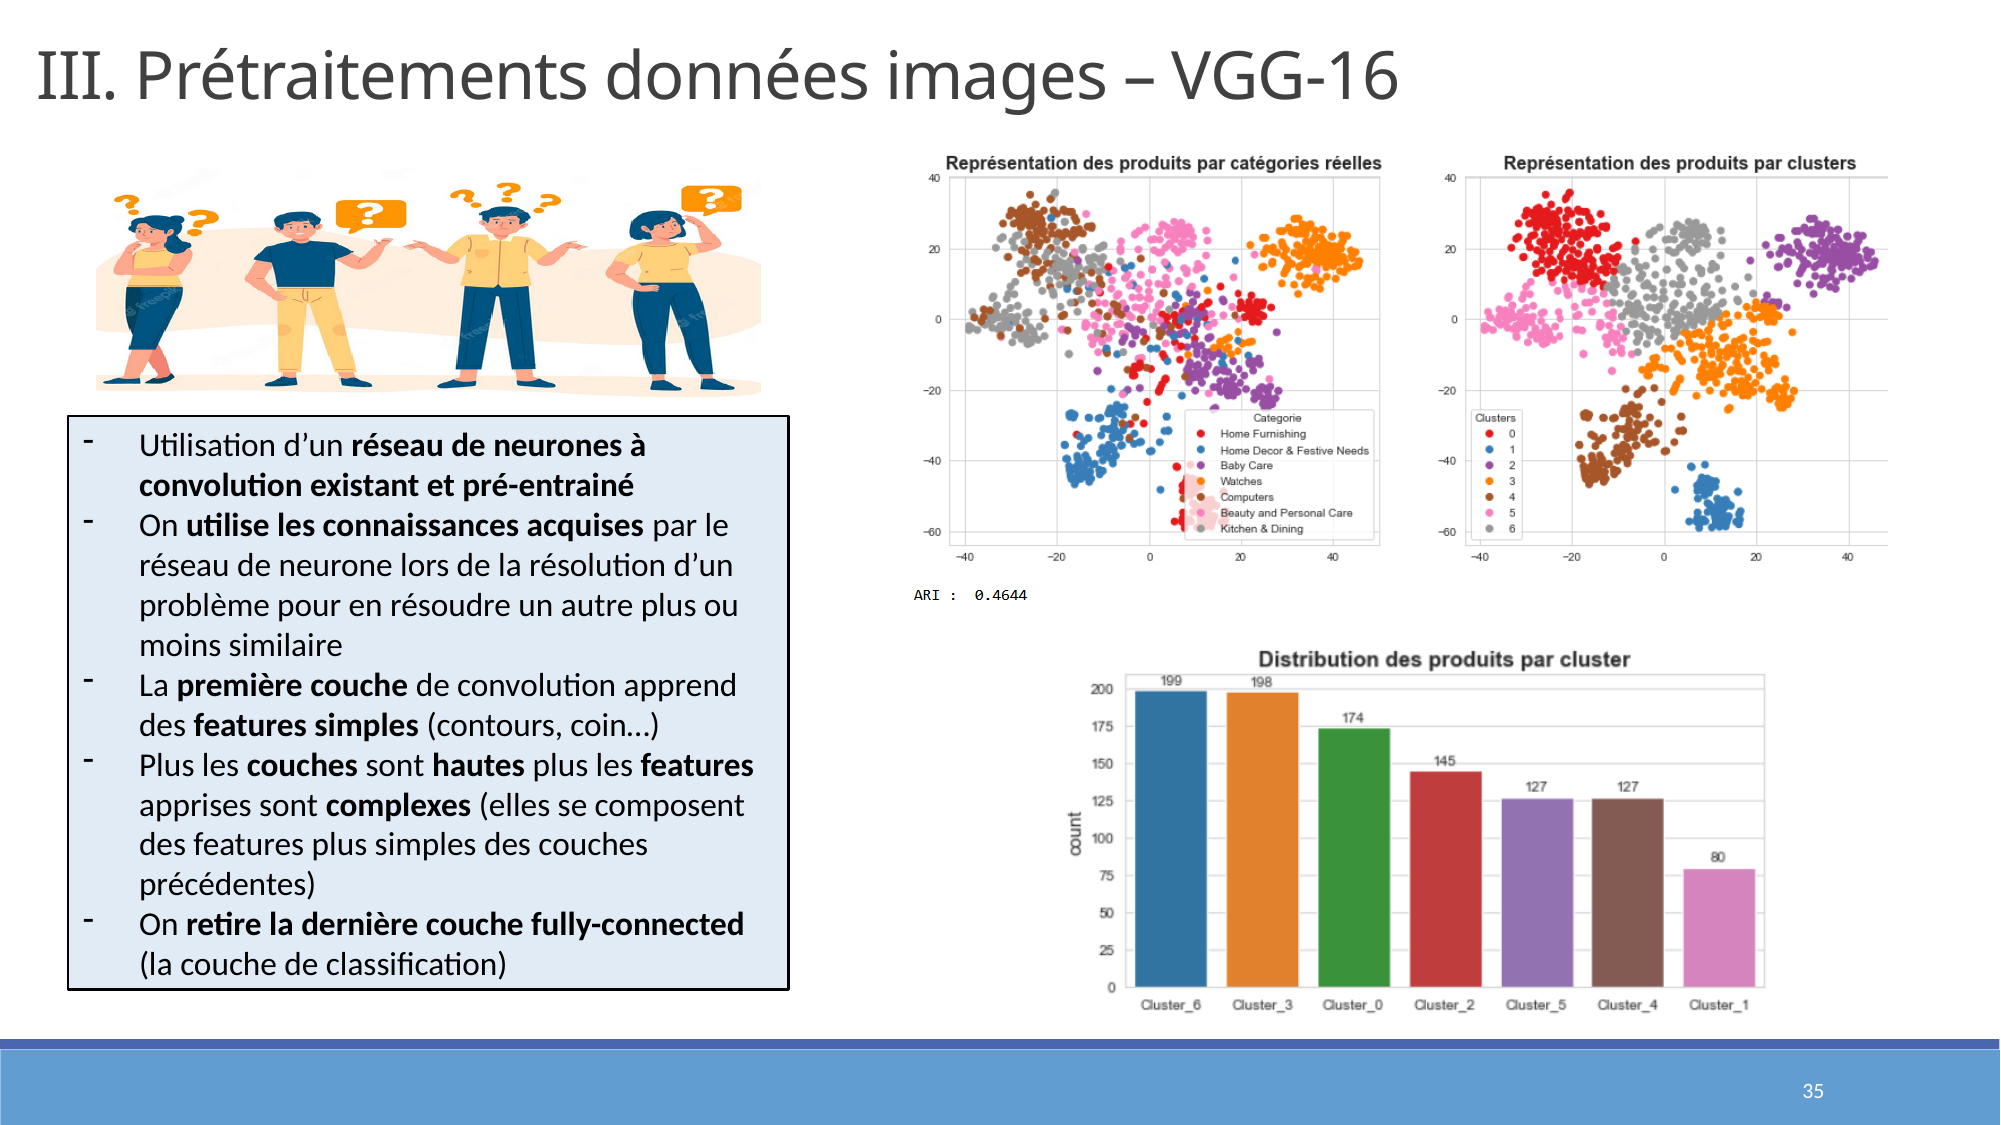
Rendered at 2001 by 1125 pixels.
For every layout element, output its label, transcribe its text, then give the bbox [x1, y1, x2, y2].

text_box Utilisation d’un réseau de neurones à convolution existant et pré-entrainé On utilise les connaissances acquises par le réseau de neurone lors de la résolution d’un problème pour en résoudre un autre plus ou moins similaire La première couche de convolution apprend des features simples (contours, coin…) Plus les couches sont hautes plus les features apprises sont complexes (elles se composent des features plus simples des couches précédentes) On retire la dernière couche fully-connected (la couche de classification) [67, 415, 790, 991]
picture [96, 168, 761, 399]
title III. Prétraitements données images – VGG-16 [21, 33, 1979, 121]
picture [912, 142, 1888, 608]
slide_number 35 [1624, 1059, 1840, 1120]
picture [1057, 636, 1780, 1031]
